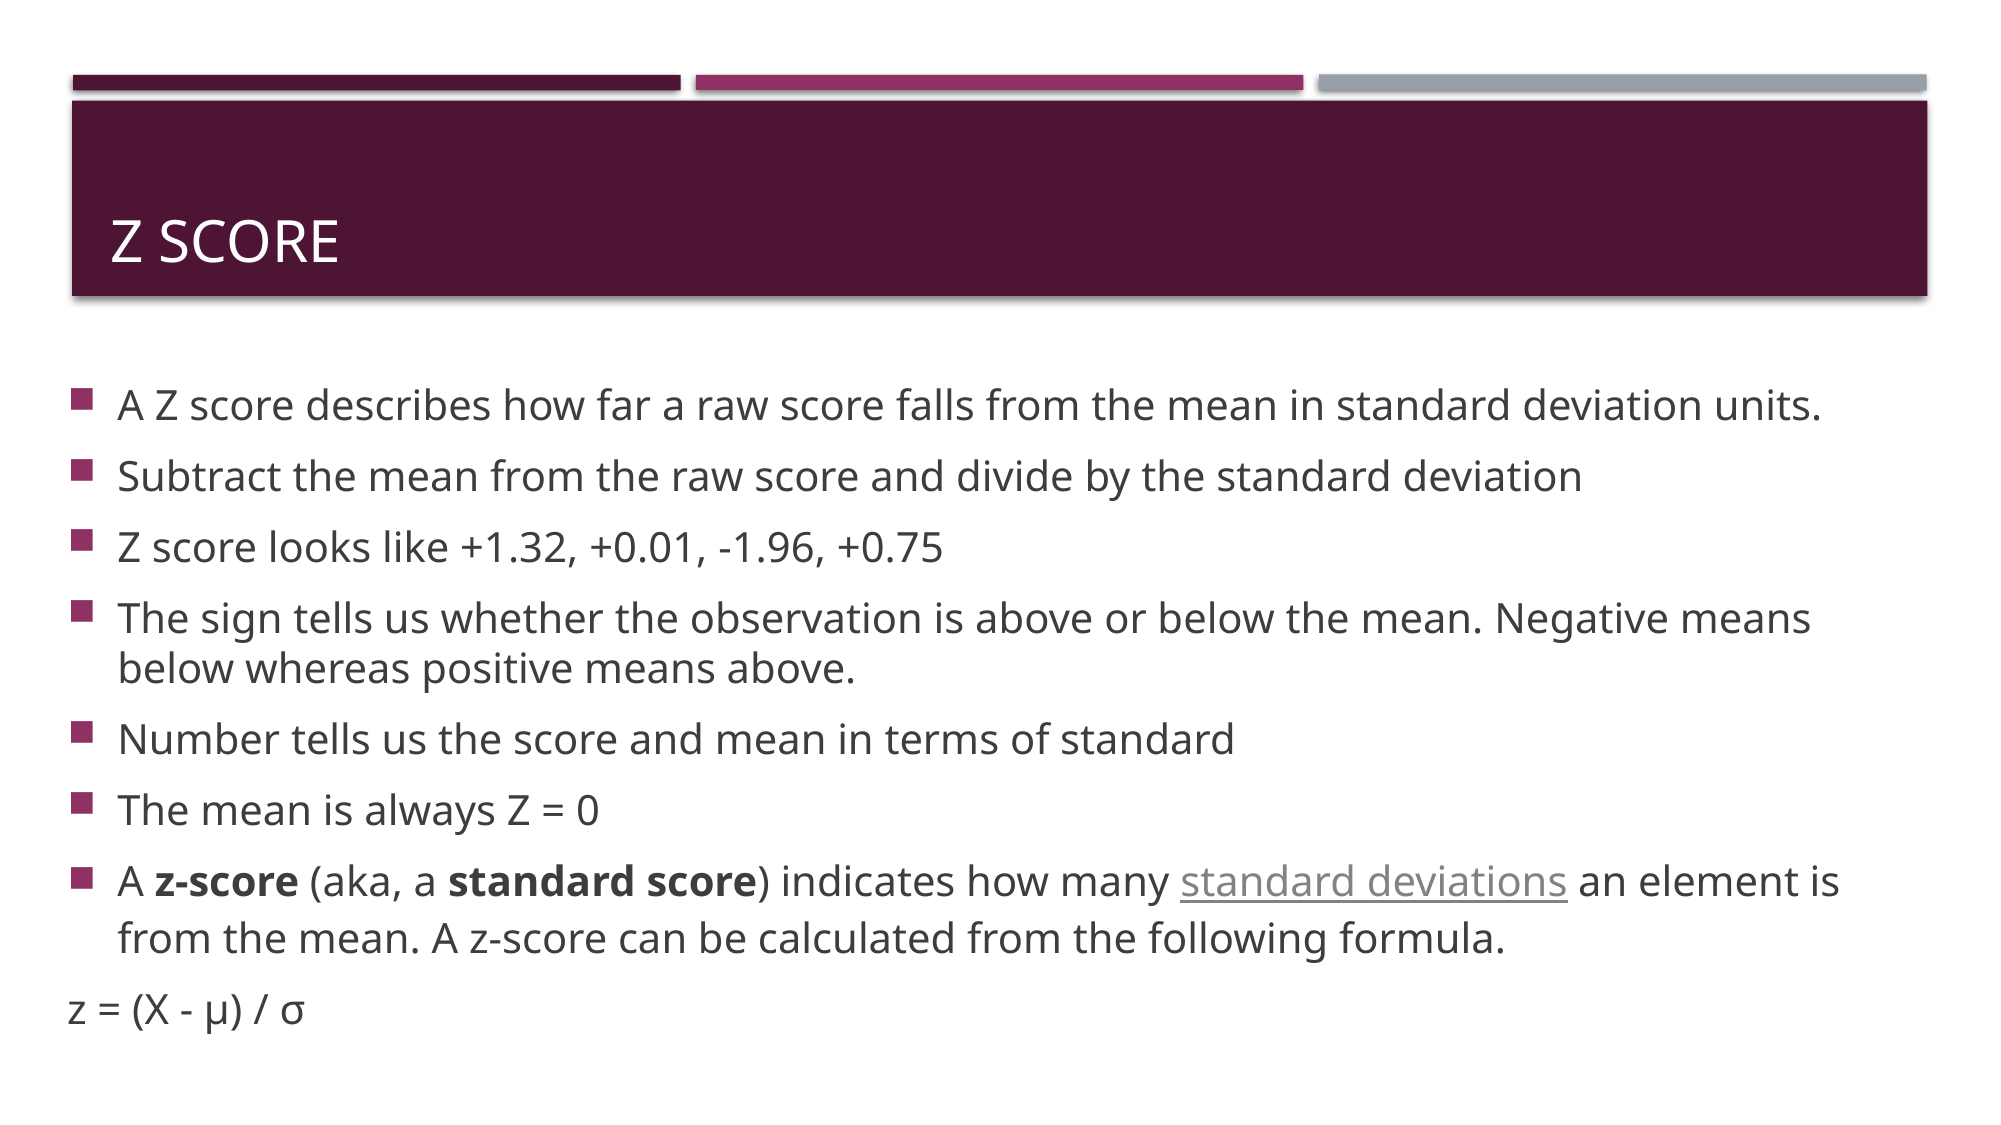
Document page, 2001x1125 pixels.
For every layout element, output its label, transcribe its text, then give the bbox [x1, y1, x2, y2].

list A Z score describes how far a raw score falls from the mean in standard deviation units. Subtract the mean from the raw score and divide by the standard deviation Z score looks like +1.32, +0.01, -1.96, +0.75 The sign tells us whether the observation is above or below the mean. Negative means below whereas positive means above. Number tells us the score and mean in terms of standard The mean is always Z = 0 A z-score (aka, a standard score) indicates how many standard deviations an element is from the mean. A z-score can be calculated from the following formula. z = (X - μ) / σ [52, 357, 1905, 1125]
title Z score [95, 115, 1905, 282]
